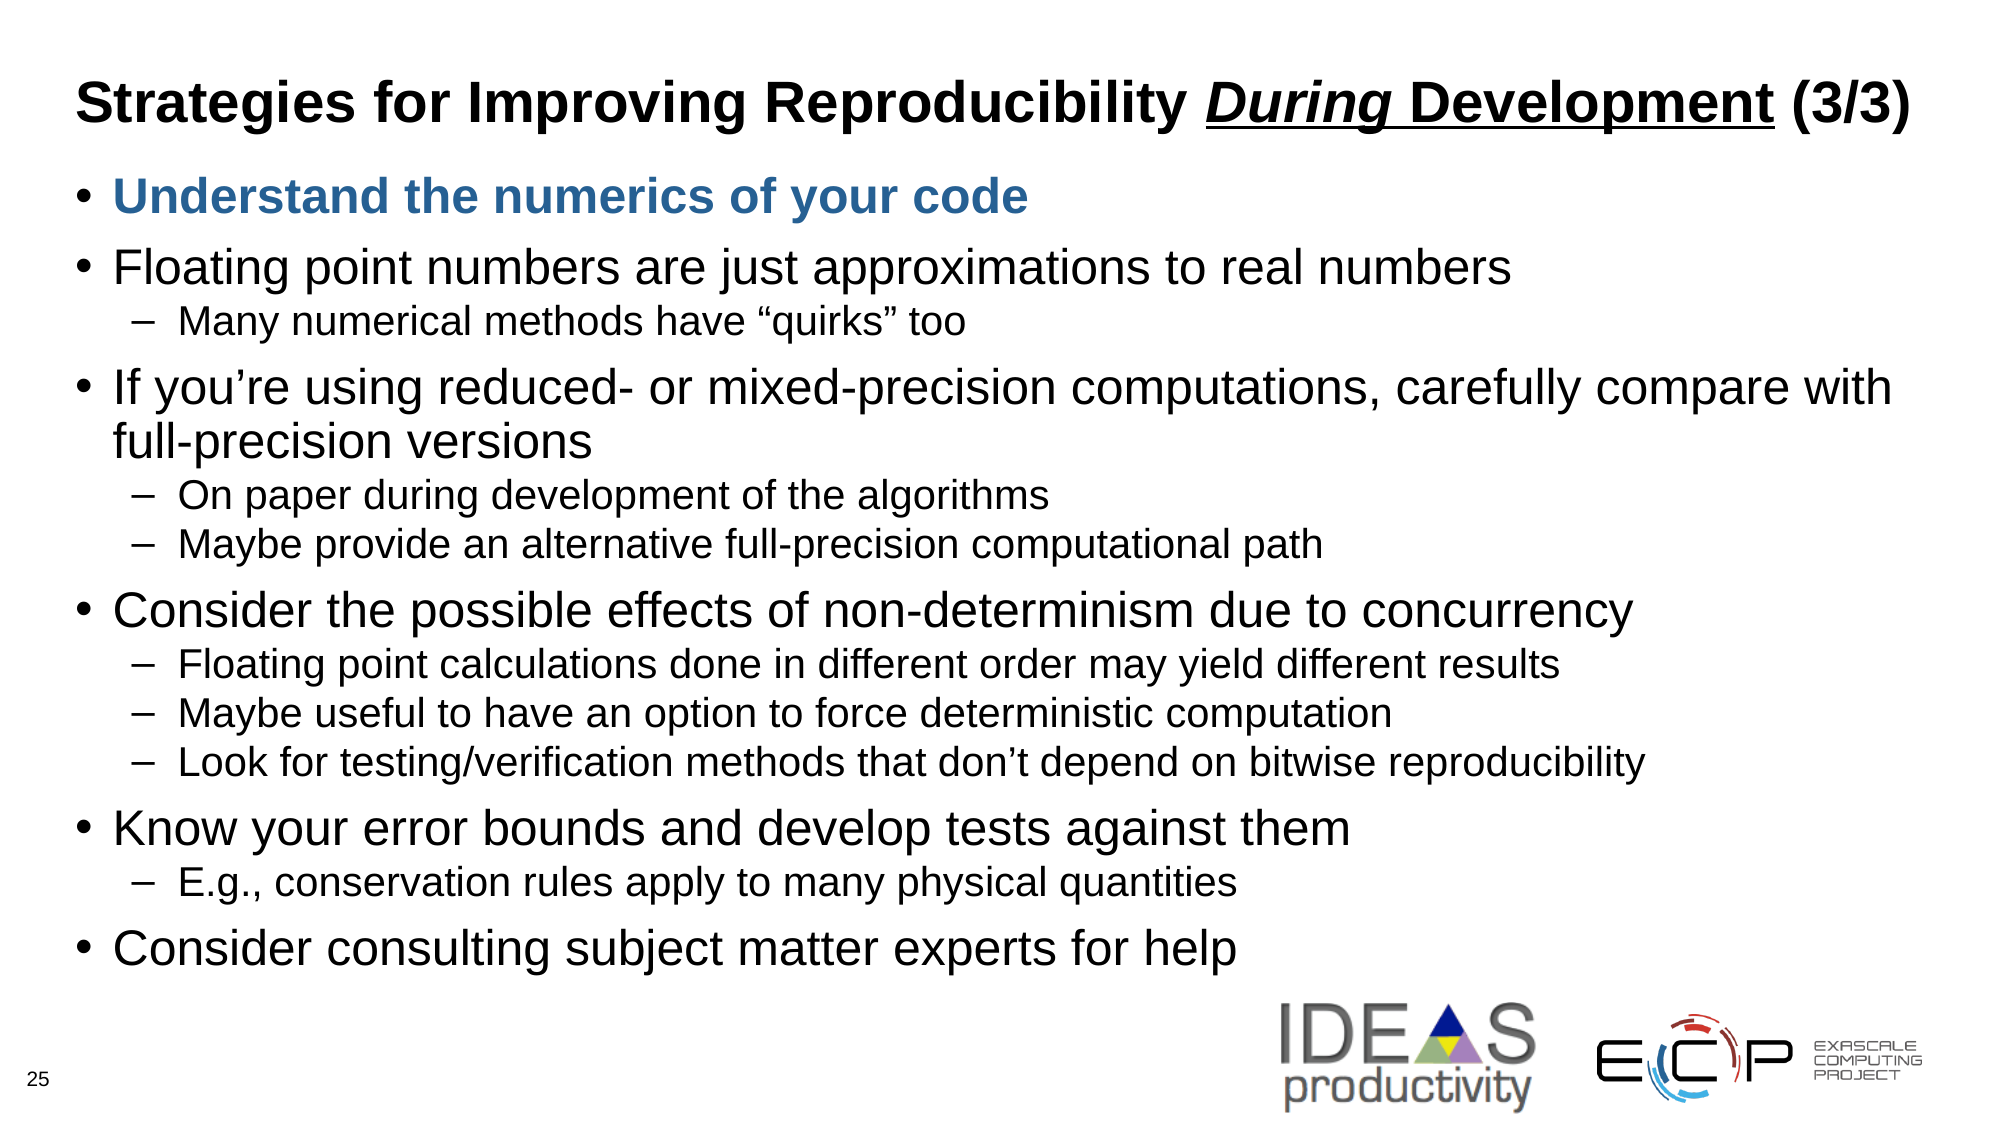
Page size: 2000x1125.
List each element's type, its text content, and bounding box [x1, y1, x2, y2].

list Understand the numerics of your code Floating point numbers are just approximations to real numbers Many numerical methods have “quirks” too If you’re using reduced- or mixed-precision computations, carefully compare with full-precision versions On paper during development of the algorithms Maybe provide an alternative full-precision computational path Consider the possible effects of non-determinism due to concurrency Floating point calculations done in different order may yield different results Maybe useful to have an option to force deterministic computation Look for testing/verification methods that don’t depend on bitwise reproducibility Know your error bounds and develop tests against them E.g., conservation rules apply to many physical quantities Consider consulting subject matter experts for help [59, 163, 1926, 828]
title Strategies for Improving Reproducibility During Development (3/3) [59, 67, 1940, 218]
picture [1280, 1002, 1537, 1114]
picture [1597, 1014, 1922, 1103]
